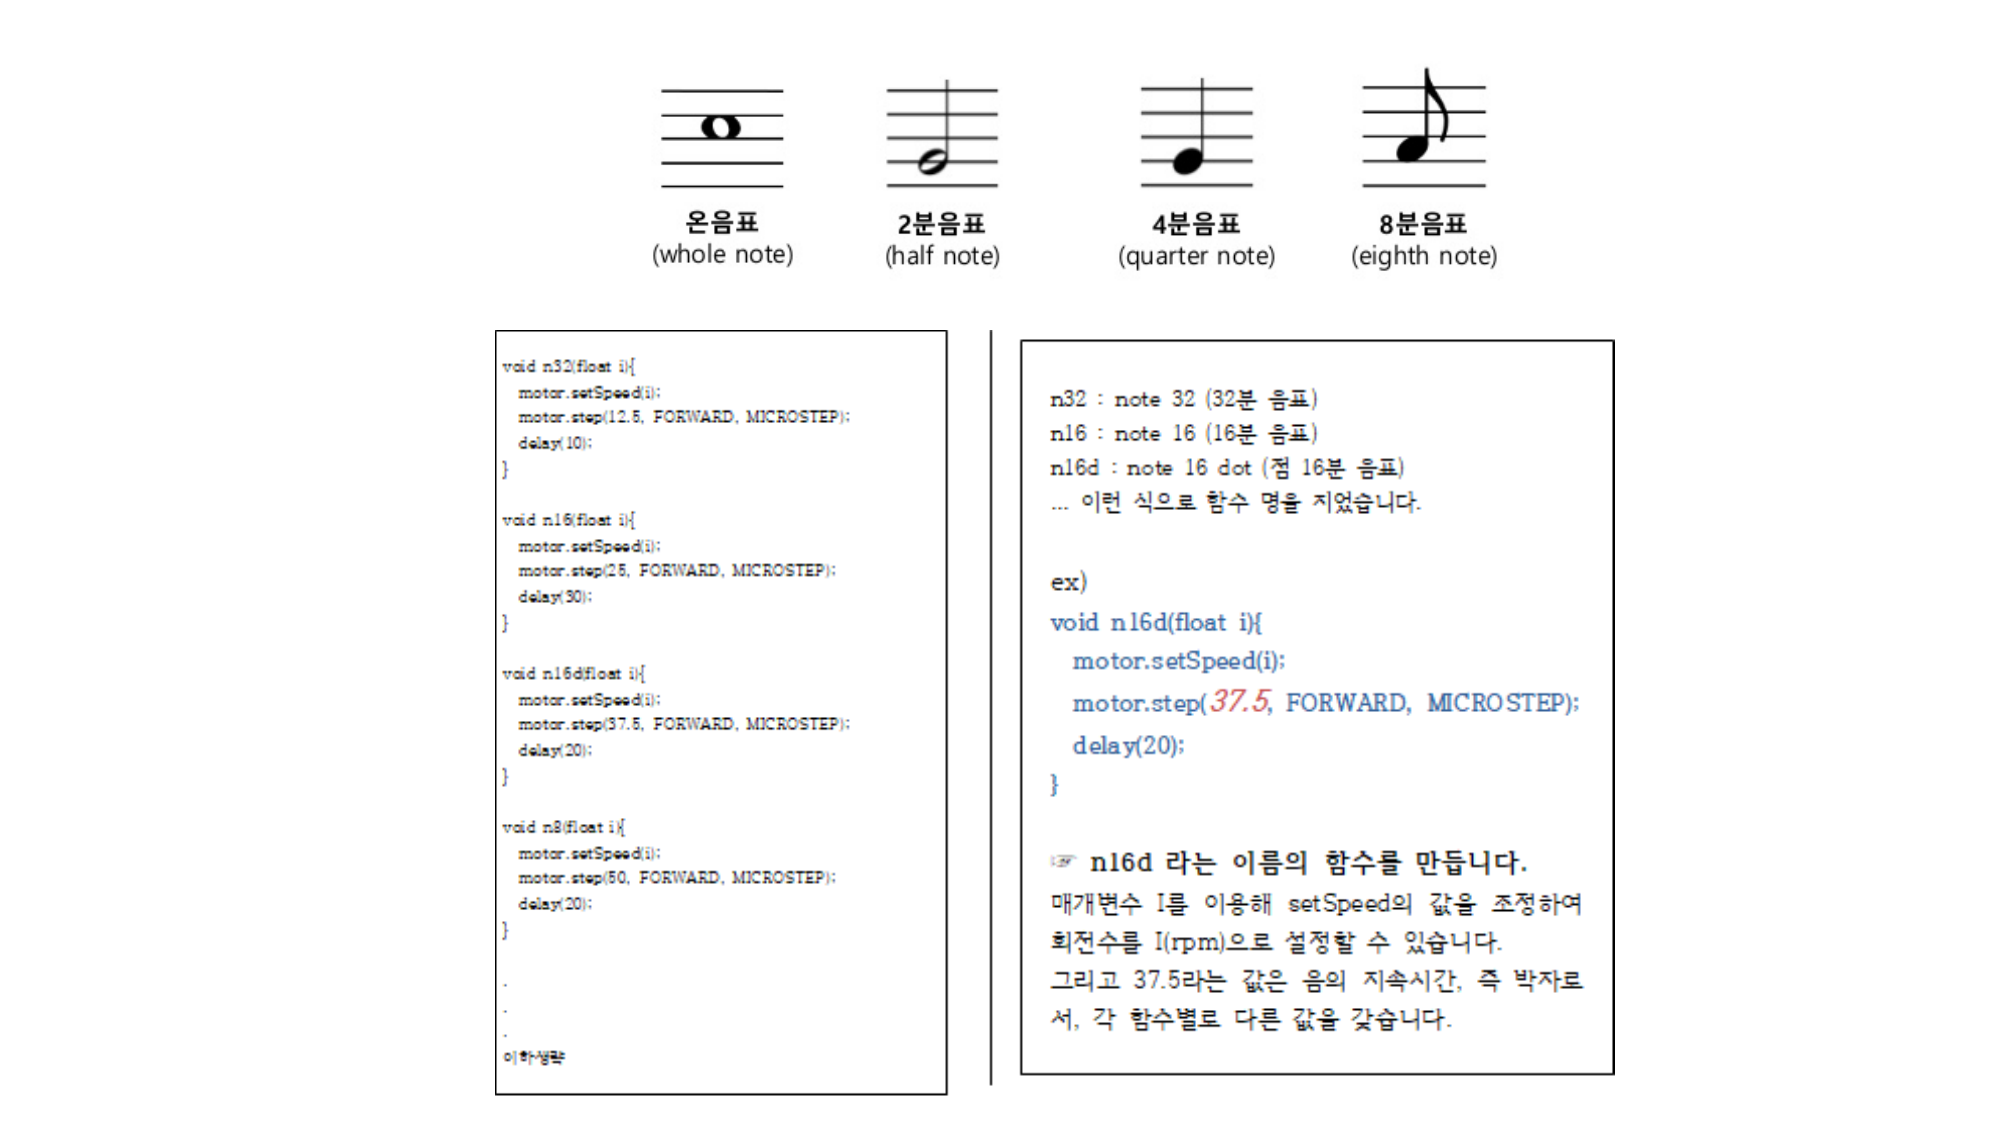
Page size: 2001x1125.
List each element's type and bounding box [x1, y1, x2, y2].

picture [495, 330, 1615, 1102]
picture [577, 18, 1575, 291]
